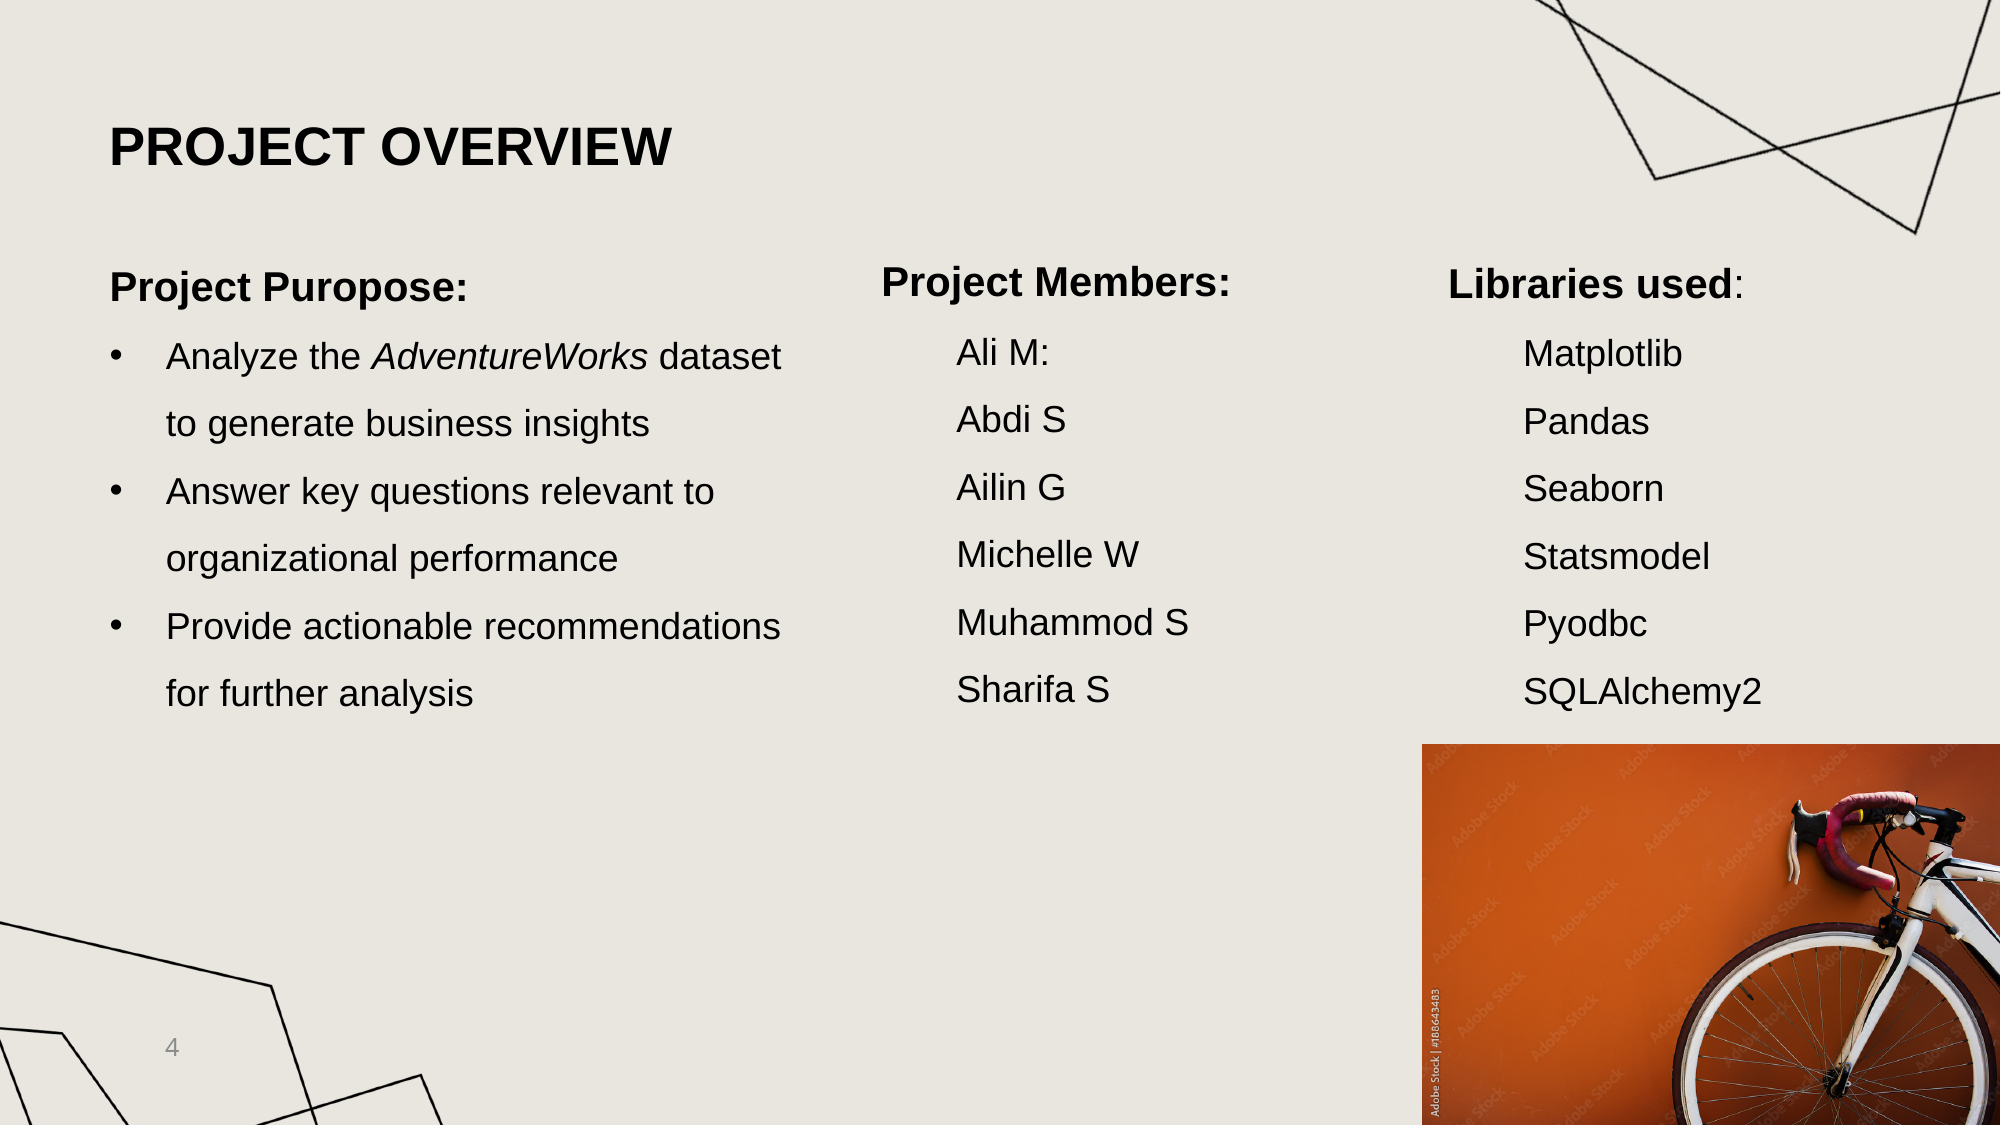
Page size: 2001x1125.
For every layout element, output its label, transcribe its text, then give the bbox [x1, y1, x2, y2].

text_box Libraries used: Matplotlib Pandas Seaborn Statsmodel Pyodbc SQLAlchemy2 [1433, 224, 1989, 720]
slide_number 4 [150, 1024, 254, 1074]
list Project Puropose: Analyze the AdventureWorks dataset to generate business insights Answer key questions relevant to organizational performance Provide actionable recommendations for further analysis [94, 215, 822, 869]
title Project overview [94, 13, 920, 282]
picture [1509, 0, 2001, 249]
text_box Project Members: Ali M: Abdi S Ailin G Michelle W Muhammod S Sharifa S [866, 247, 1423, 718]
picture [0, 900, 541, 1125]
picture [1421, 744, 2000, 1125]
